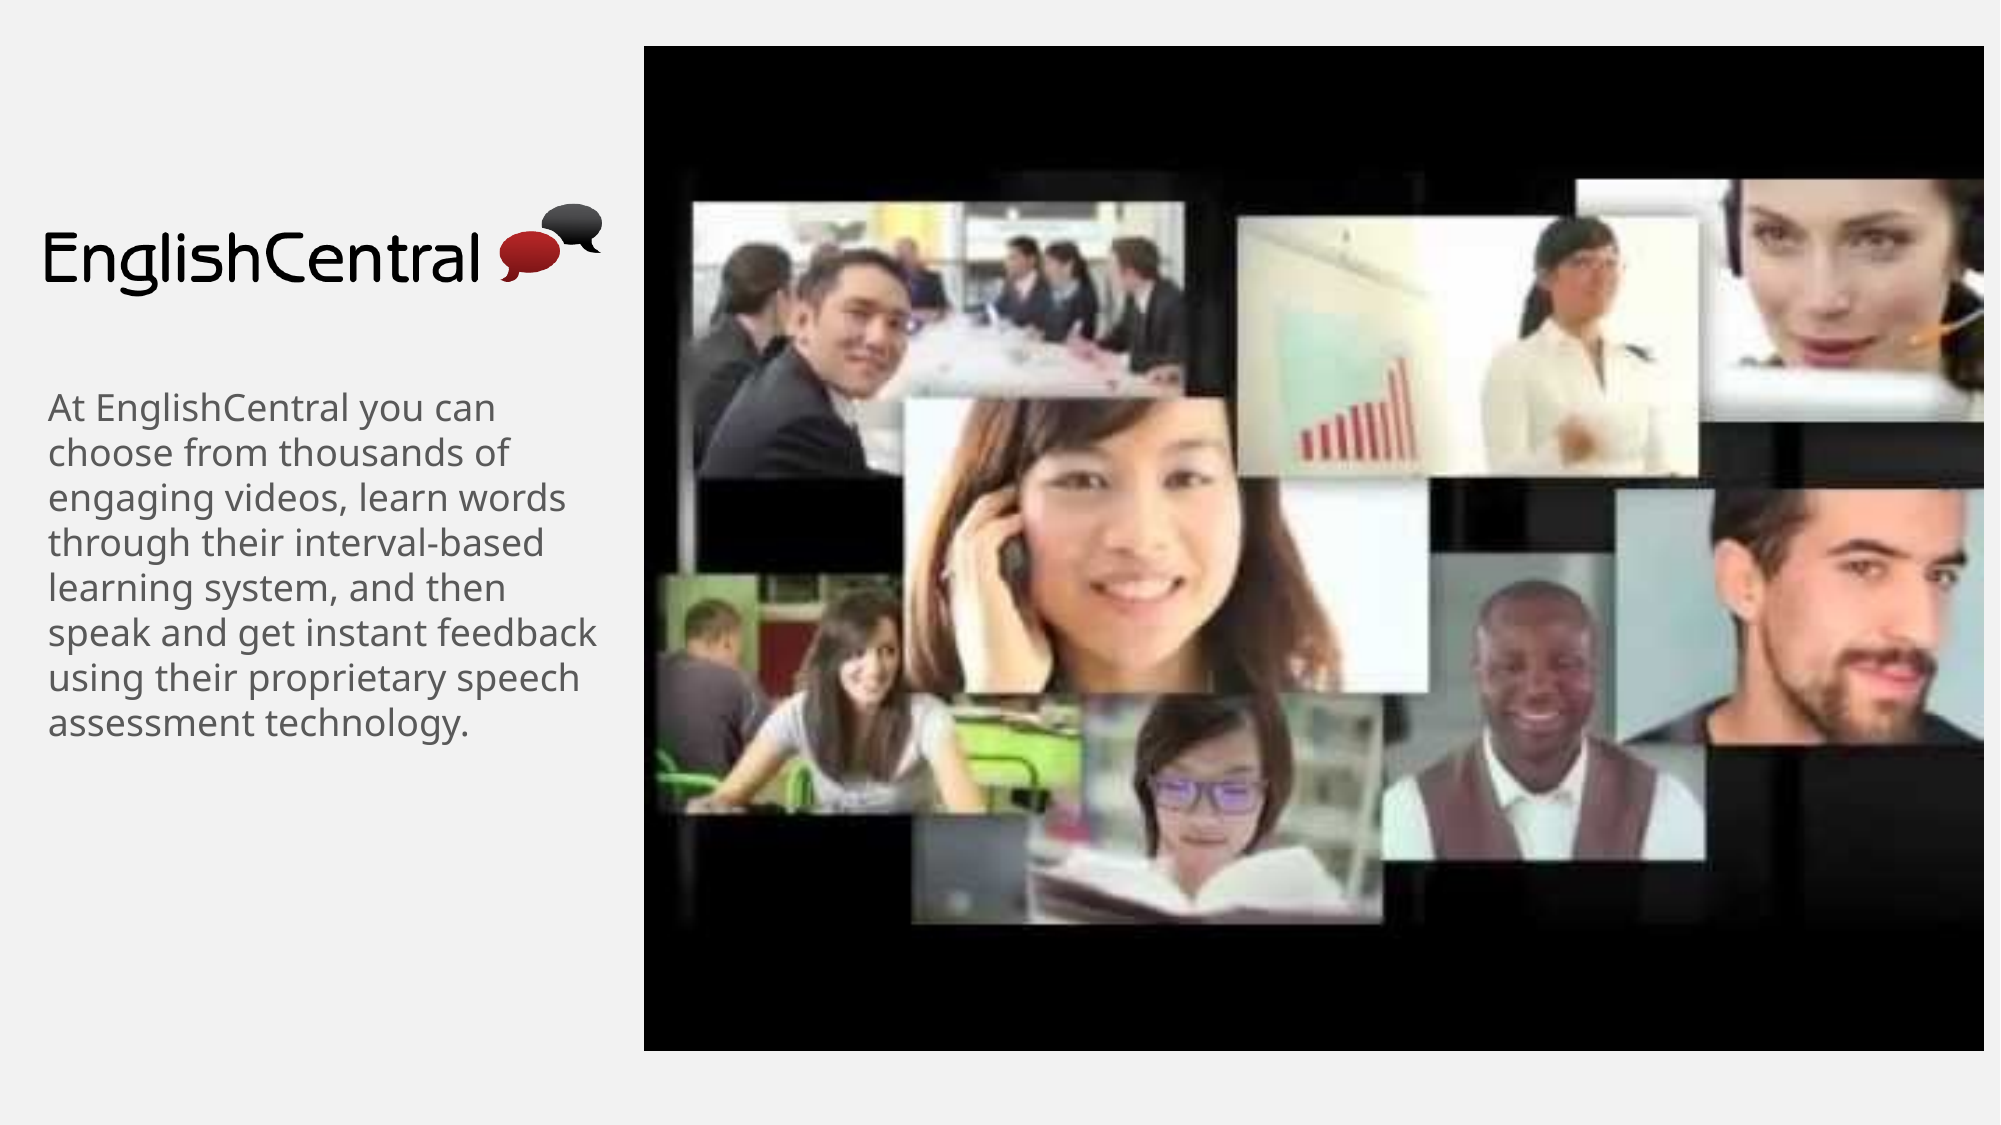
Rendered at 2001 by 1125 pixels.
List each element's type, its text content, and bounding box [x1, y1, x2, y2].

picture [33, 197, 609, 303]
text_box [643, 45, 1985, 1052]
text_box At EnglishCentral you can choose from thousands of engaging videos, learn words through their interval-based learning system, and then speak and get instant feedback using their proprietary speech assessment technology. [33, 331, 624, 752]
